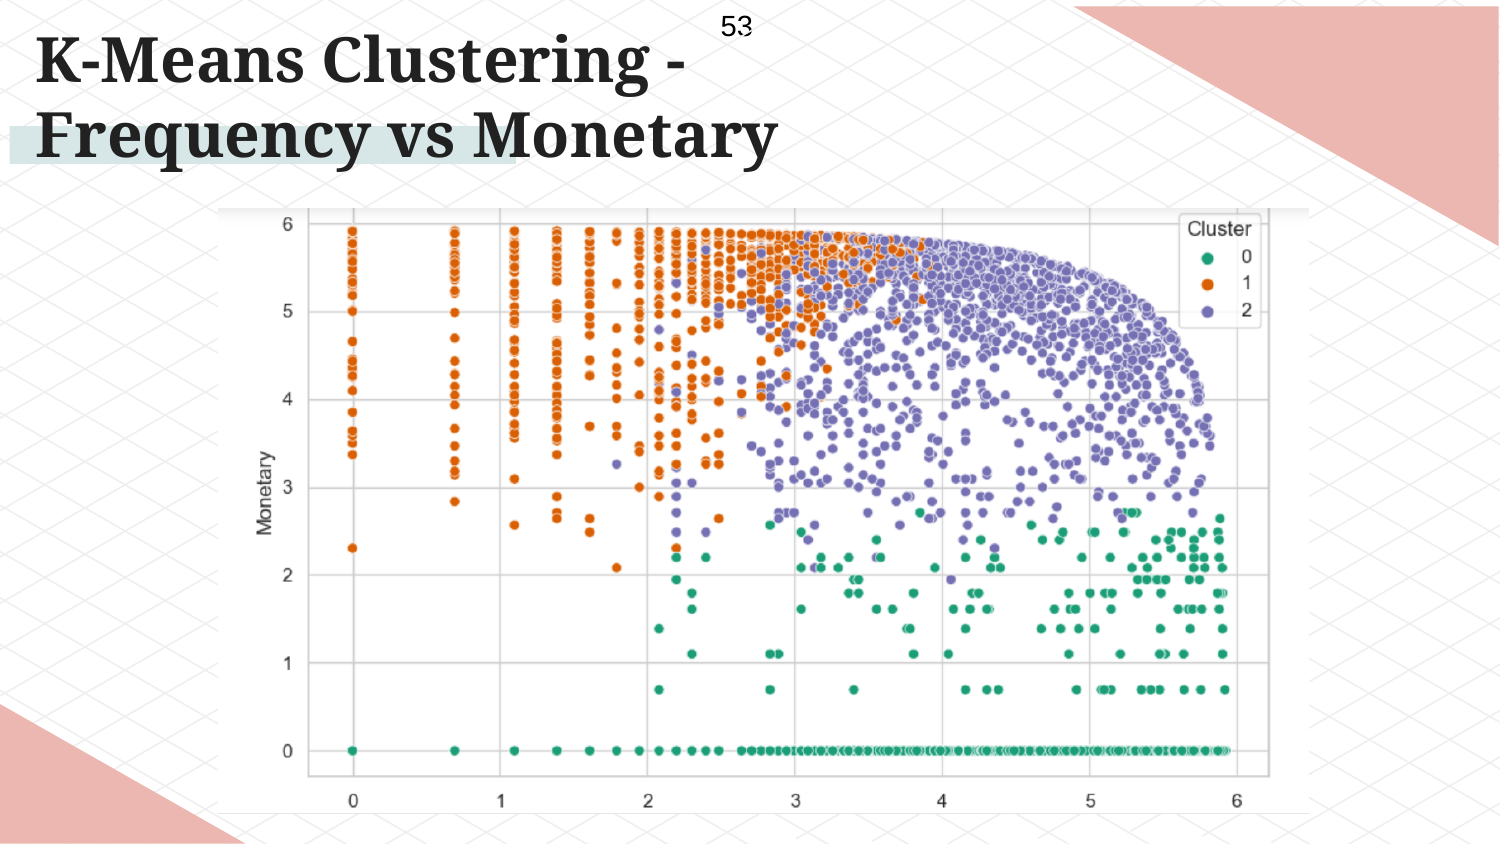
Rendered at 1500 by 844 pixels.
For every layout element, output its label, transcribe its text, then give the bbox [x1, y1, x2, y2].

picture [217, 207, 1309, 814]
text_box [9, 126, 20, 164]
title K-Means Clustering - Frequency vs Monetary [20, 82, 833, 186]
